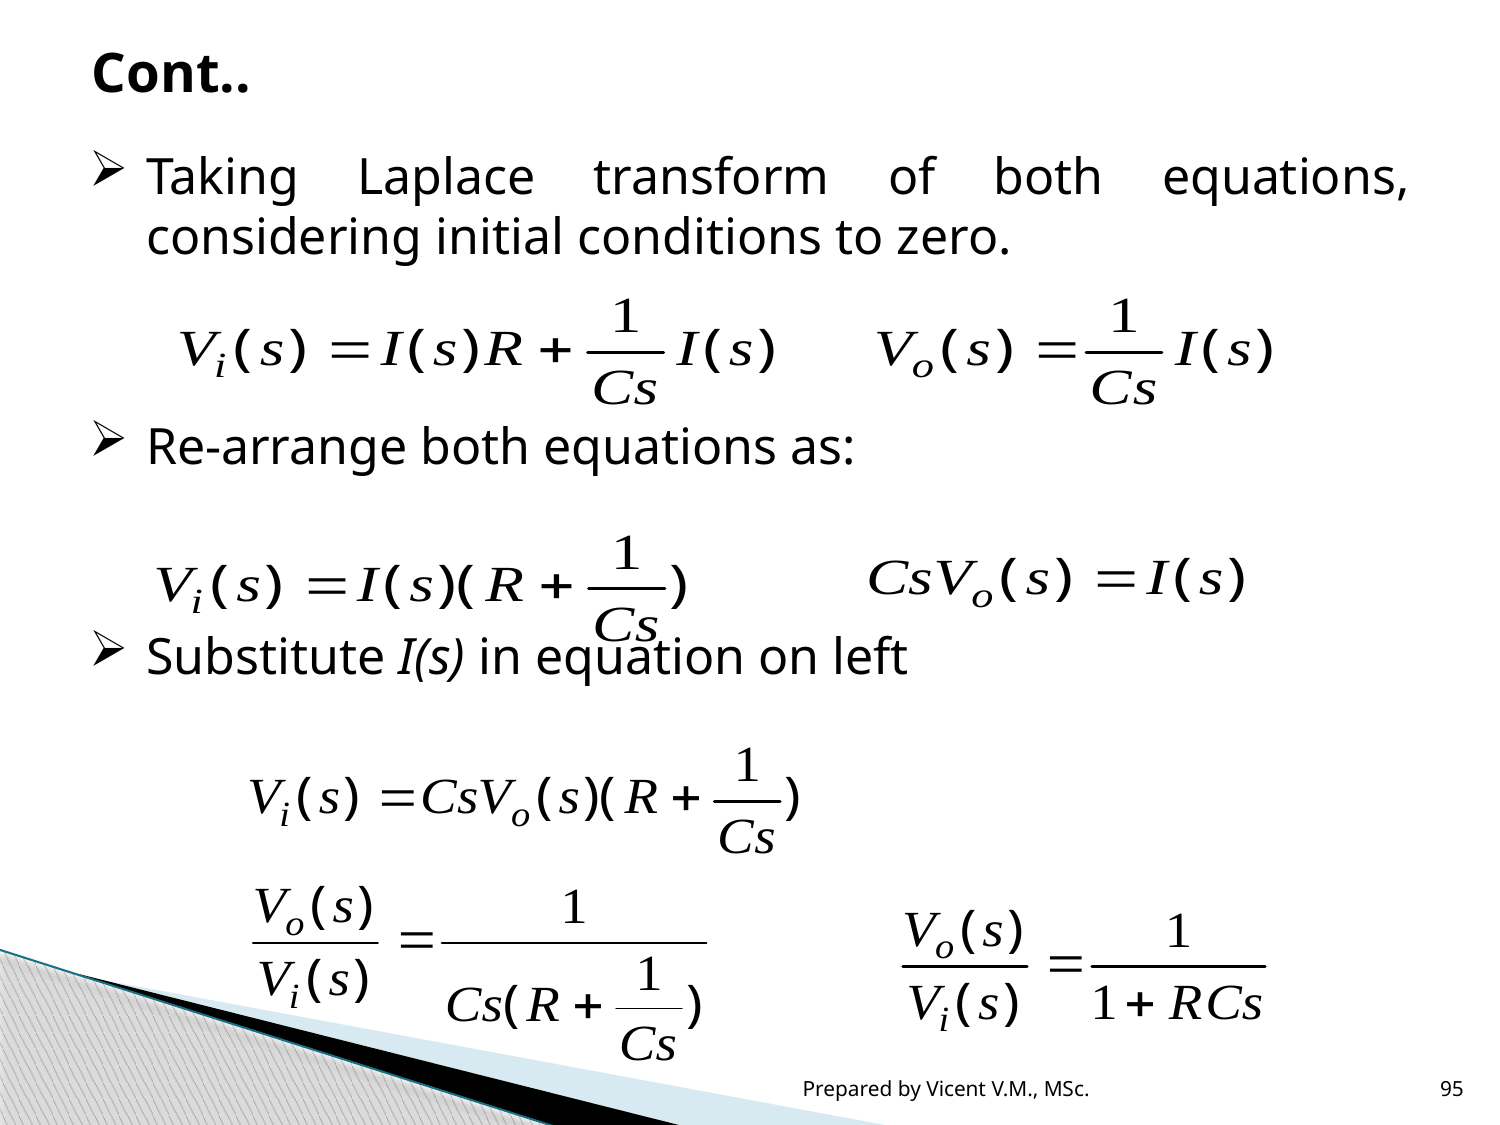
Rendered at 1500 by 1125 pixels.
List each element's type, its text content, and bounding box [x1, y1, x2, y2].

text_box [241, 869, 720, 1073]
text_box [891, 893, 1282, 1046]
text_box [241, 727, 813, 870]
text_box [856, 538, 1262, 621]
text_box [147, 514, 705, 658]
list Taking Laplace transform of both equations, considering initial conditions to zero. Re-arrange both equations as: Substitute I(s) in equation on left [75, 137, 1425, 1071]
title Cont.. [76, 30, 1427, 112]
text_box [867, 278, 1286, 421]
footer Prepared by Vicent V.M., MSc. [718, 1051, 1105, 1112]
slide_number 95 [1418, 1051, 1479, 1112]
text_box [170, 278, 792, 421]
